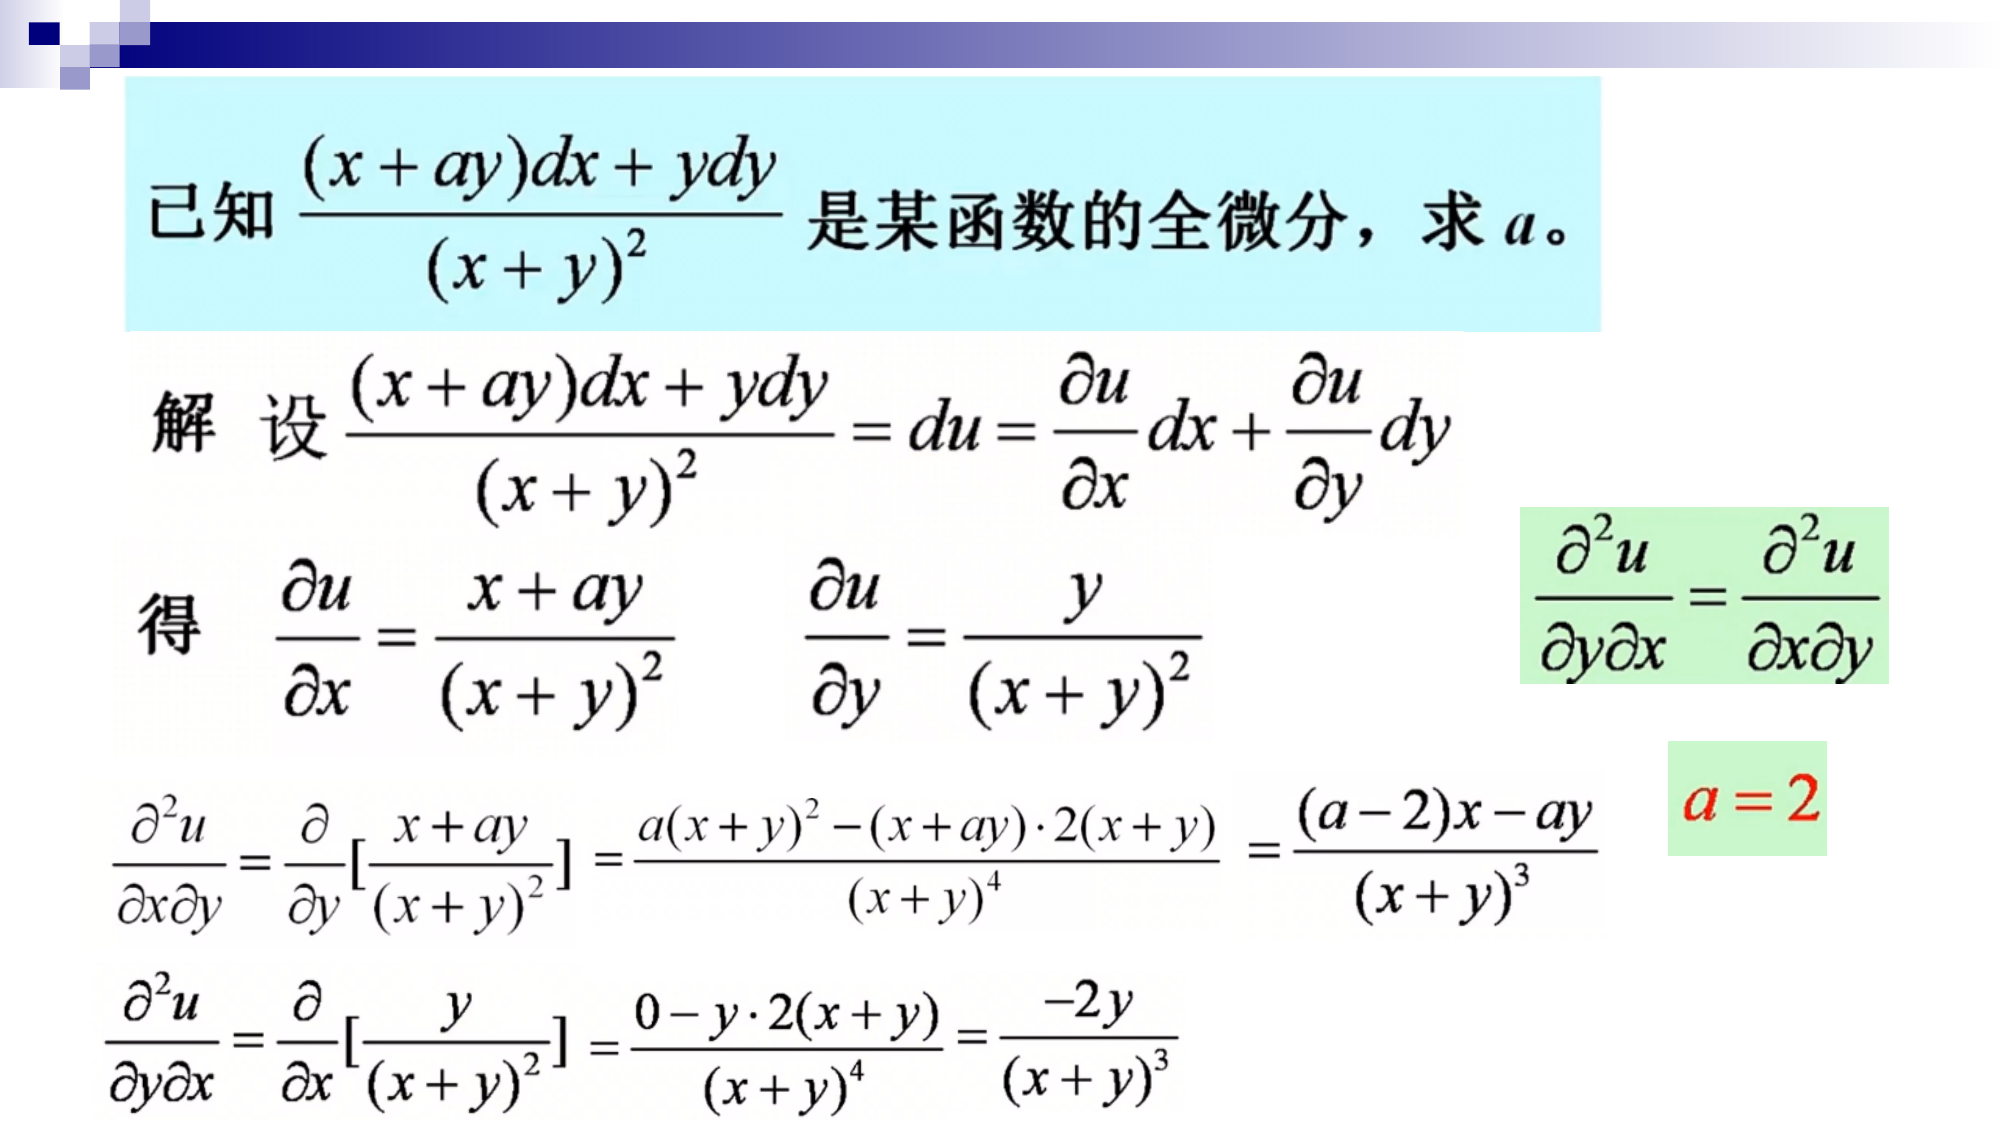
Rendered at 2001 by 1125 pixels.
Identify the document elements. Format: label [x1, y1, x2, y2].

picture [91, 962, 947, 1122]
picture [110, 76, 1605, 757]
picture [588, 798, 1226, 930]
picture [1233, 770, 1605, 942]
picture [948, 971, 1186, 1111]
picture [85, 779, 581, 949]
picture [1668, 741, 1827, 856]
picture [1520, 507, 1889, 685]
